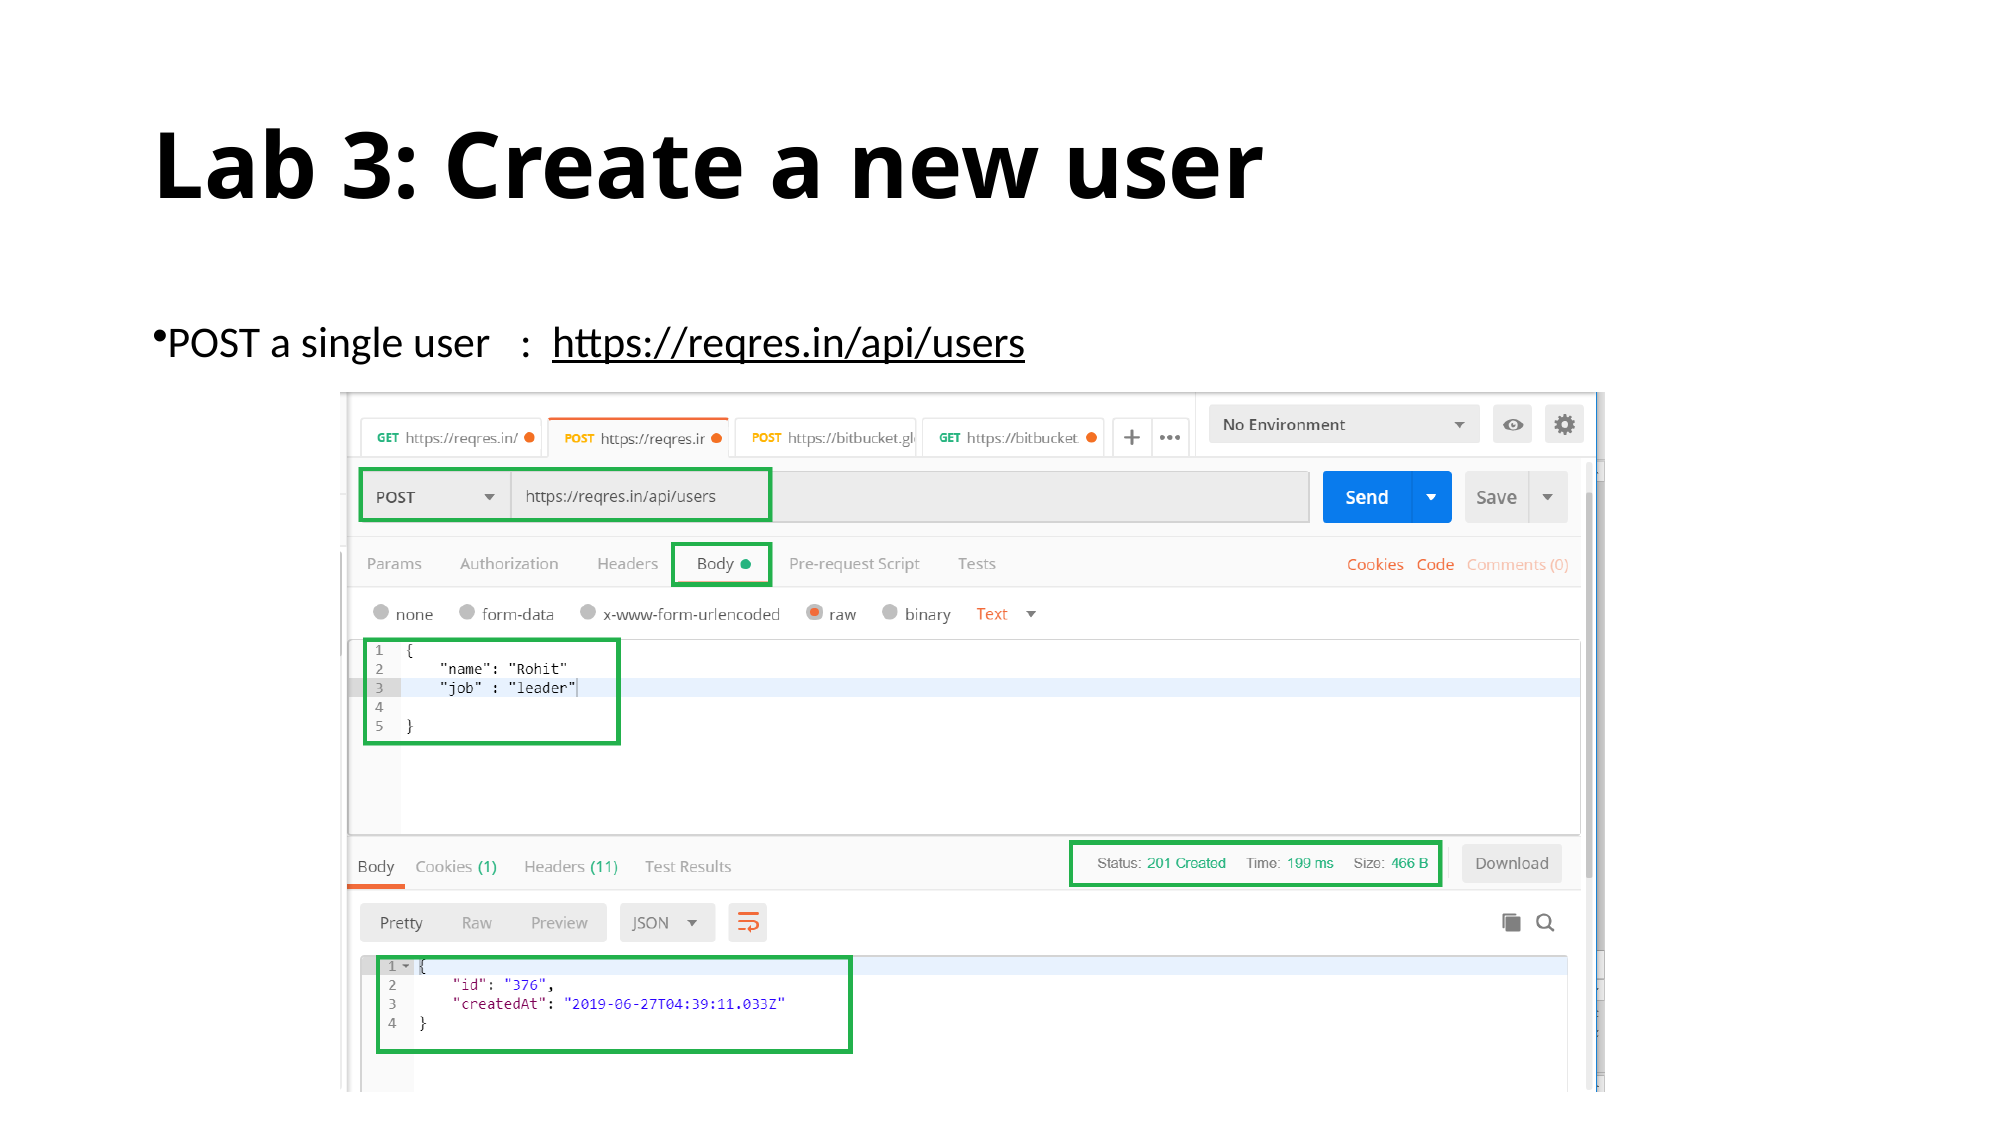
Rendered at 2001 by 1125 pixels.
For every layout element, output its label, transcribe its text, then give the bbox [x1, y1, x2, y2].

title Lab 3: Create a new user [137, 59, 1863, 278]
picture [340, 392, 1605, 1092]
list POST a single user : https://reqres.in/api/users [137, 299, 1863, 1014]
